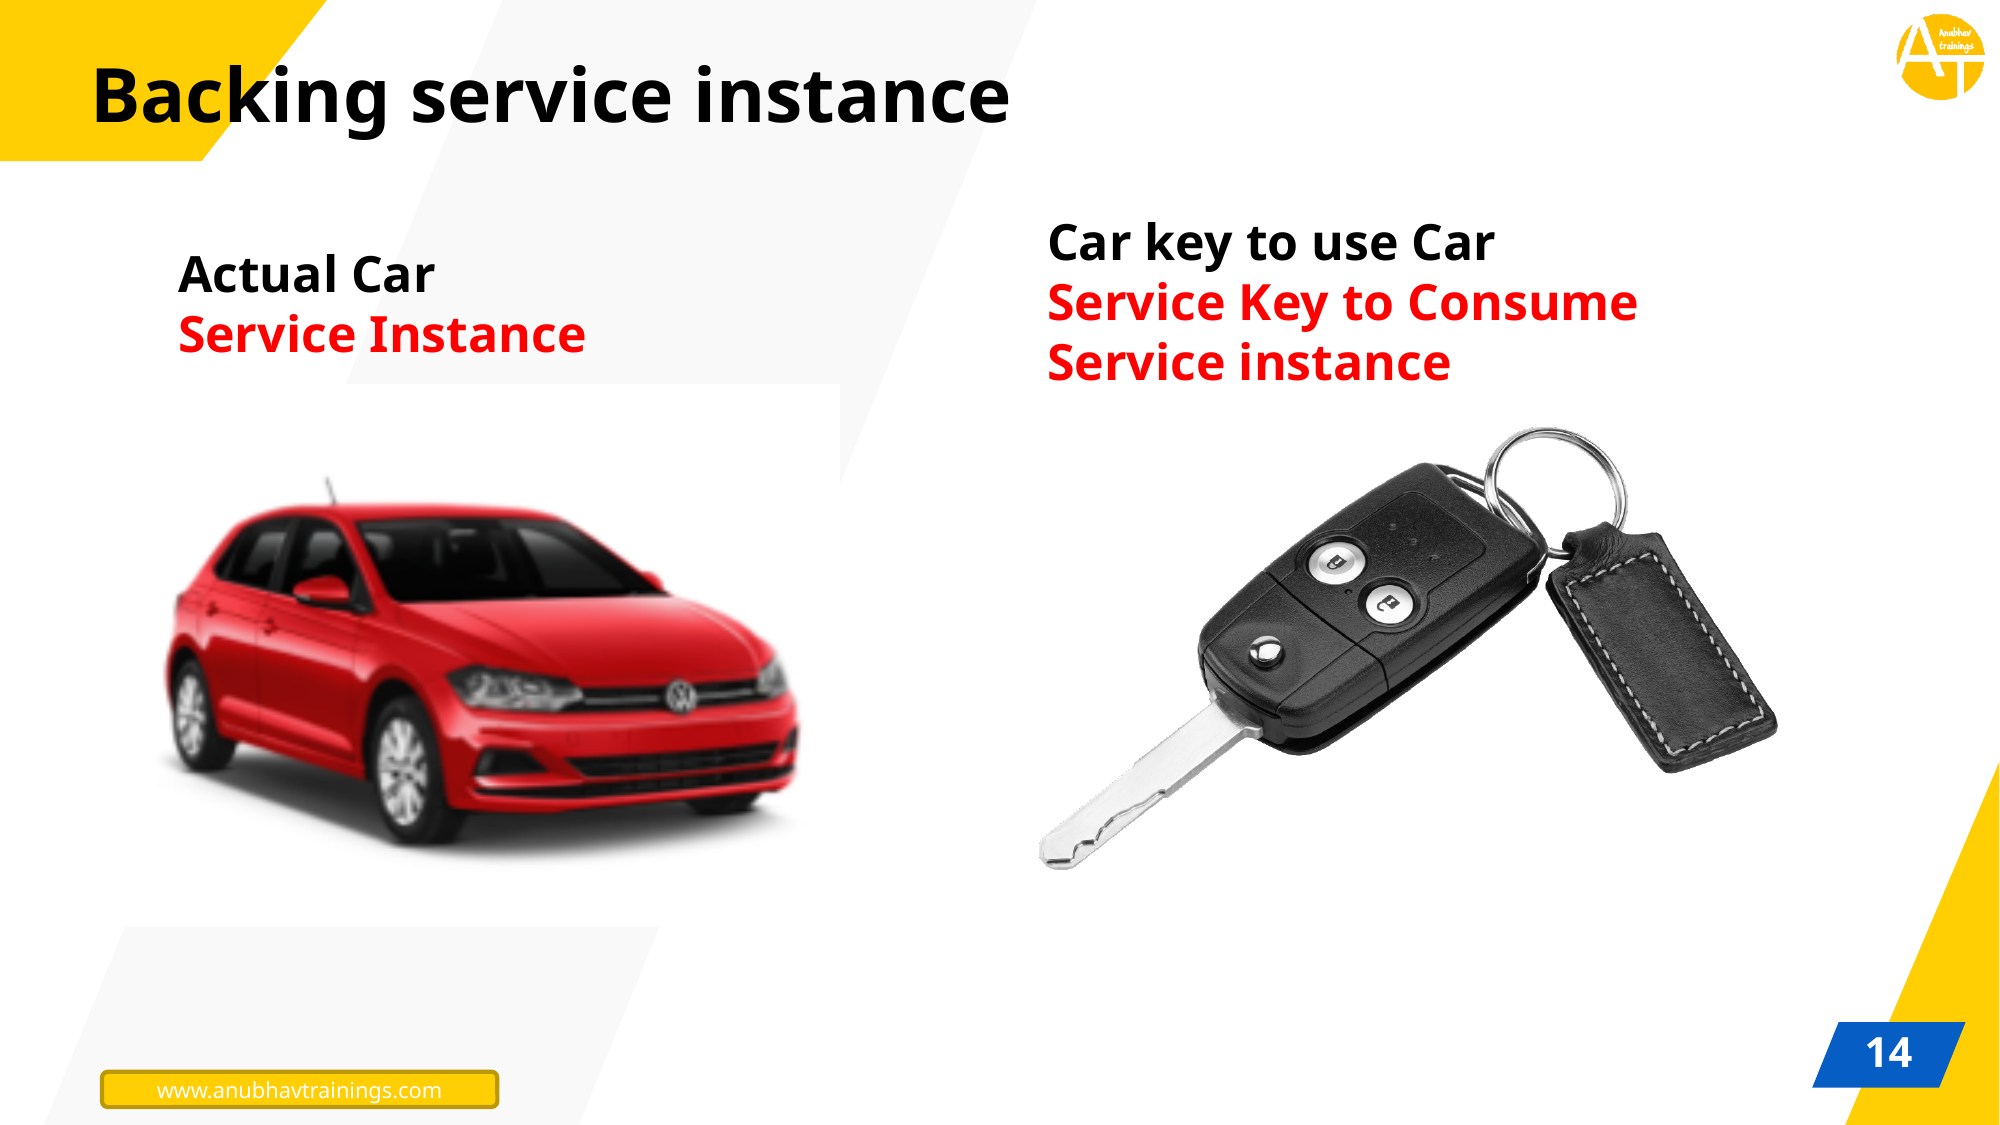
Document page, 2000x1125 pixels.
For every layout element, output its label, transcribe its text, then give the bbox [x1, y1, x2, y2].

text_box Car key to use Car Service Key to Consume Service instance [1032, 203, 1742, 383]
title Backing service instance [90, 31, 1152, 148]
picture [999, 384, 1815, 913]
picture [1888, 8, 1989, 108]
slide_number 14 [1847, 1024, 1931, 1086]
text_box [0, 0, 329, 164]
text_box www.anubhavtrainings.com [99, 1069, 500, 1110]
text_box Actual Car Service Instance [163, 235, 873, 370]
picture [89, 384, 840, 927]
